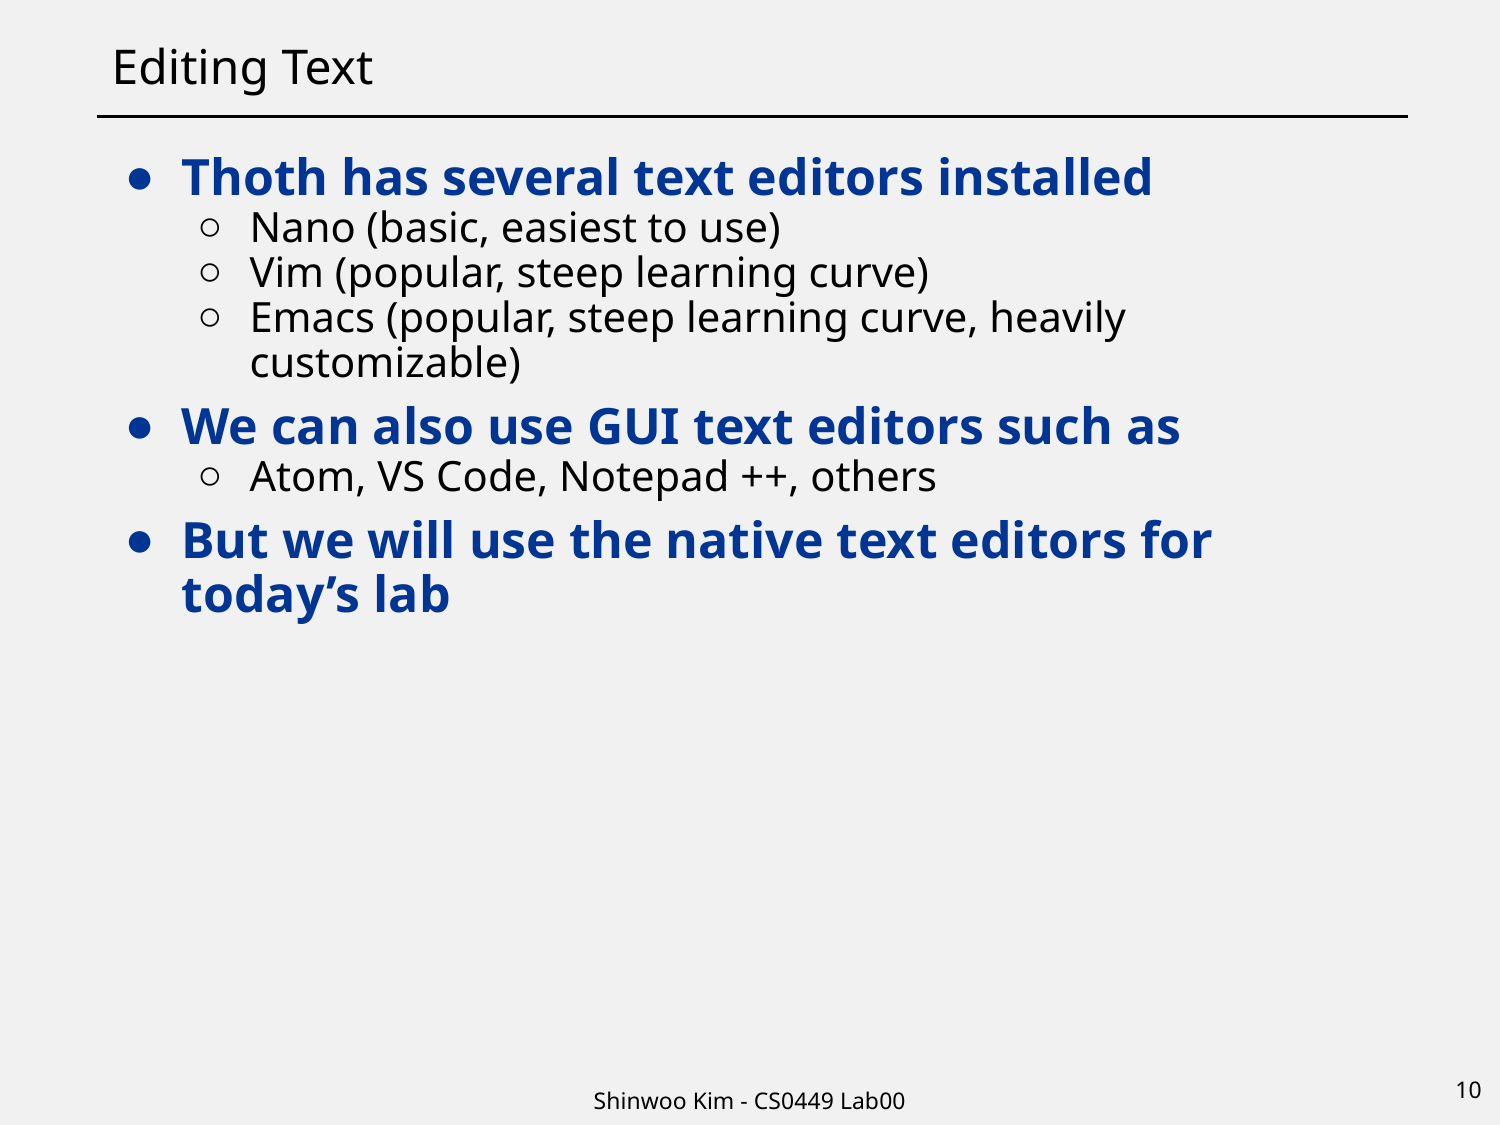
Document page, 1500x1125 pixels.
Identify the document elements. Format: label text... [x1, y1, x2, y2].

slide_number 10 [1343, 1060, 1500, 1125]
title Editing Text [93, 4, 1407, 114]
list Thoth has several text editors installed Nano (basic, easiest to use) Vim (popular, steep learning curve) Emacs (popular, steep learning curve, heavily customizable) We can also use GUI text editors such as Atom, VS Code, Notepad ++, others But we will use the native text editors for today’s lab [95, 134, 1407, 1038]
footer Shinwoo Kim - CS0449 Lab00 [496, 1065, 1004, 1125]
